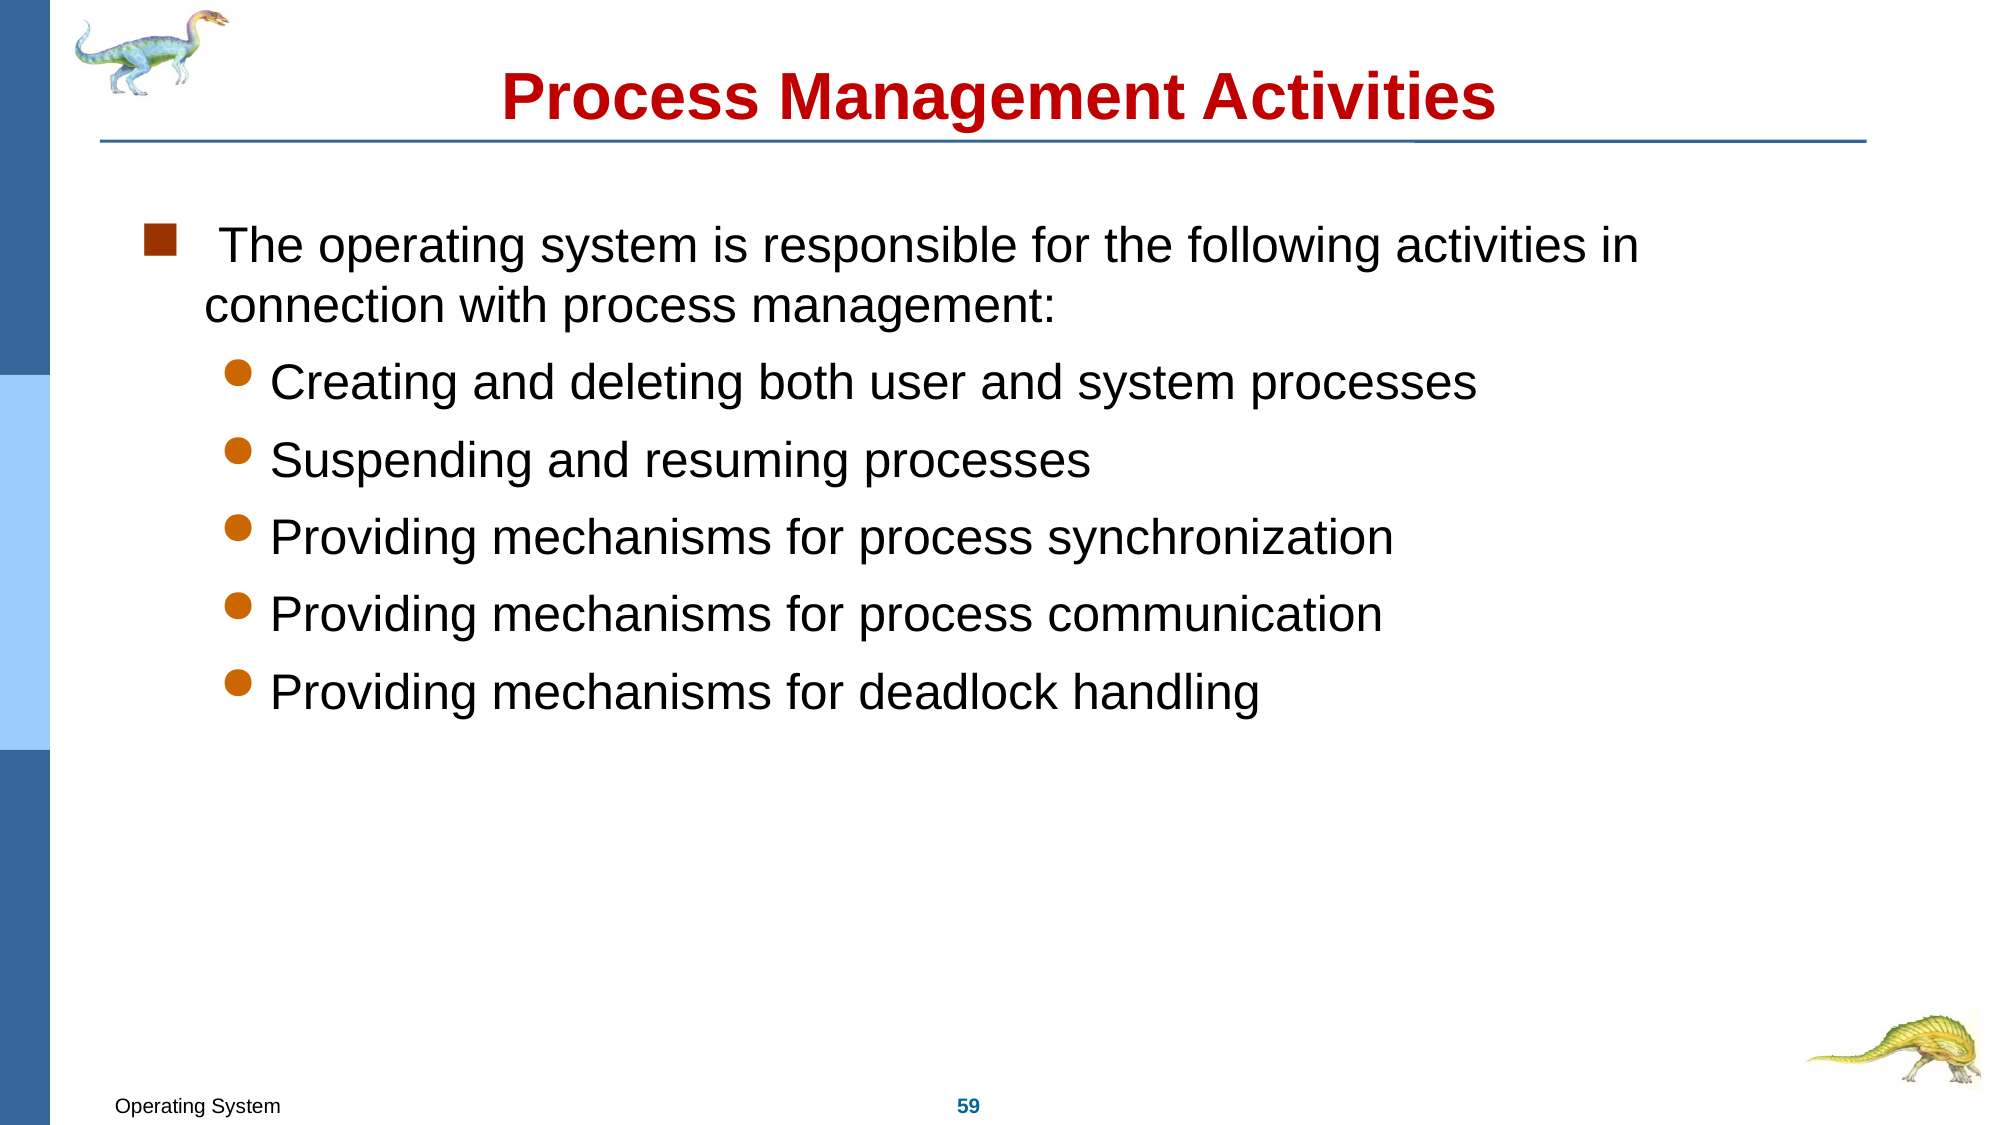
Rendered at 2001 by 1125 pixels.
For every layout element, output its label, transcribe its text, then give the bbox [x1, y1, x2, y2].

title Process Management Activities [99, 45, 1900, 141]
picture [1804, 1007, 1982, 1090]
picture [62, 0, 246, 105]
list The operating system is responsible for the following activities in connection with process management: Creating and deleting both user and system processes Suspending and resuming processes Providing mechanisms for process synchronization Providing mechanisms for process communication Providing mechanisms for deadlock handling [132, 204, 1900, 948]
